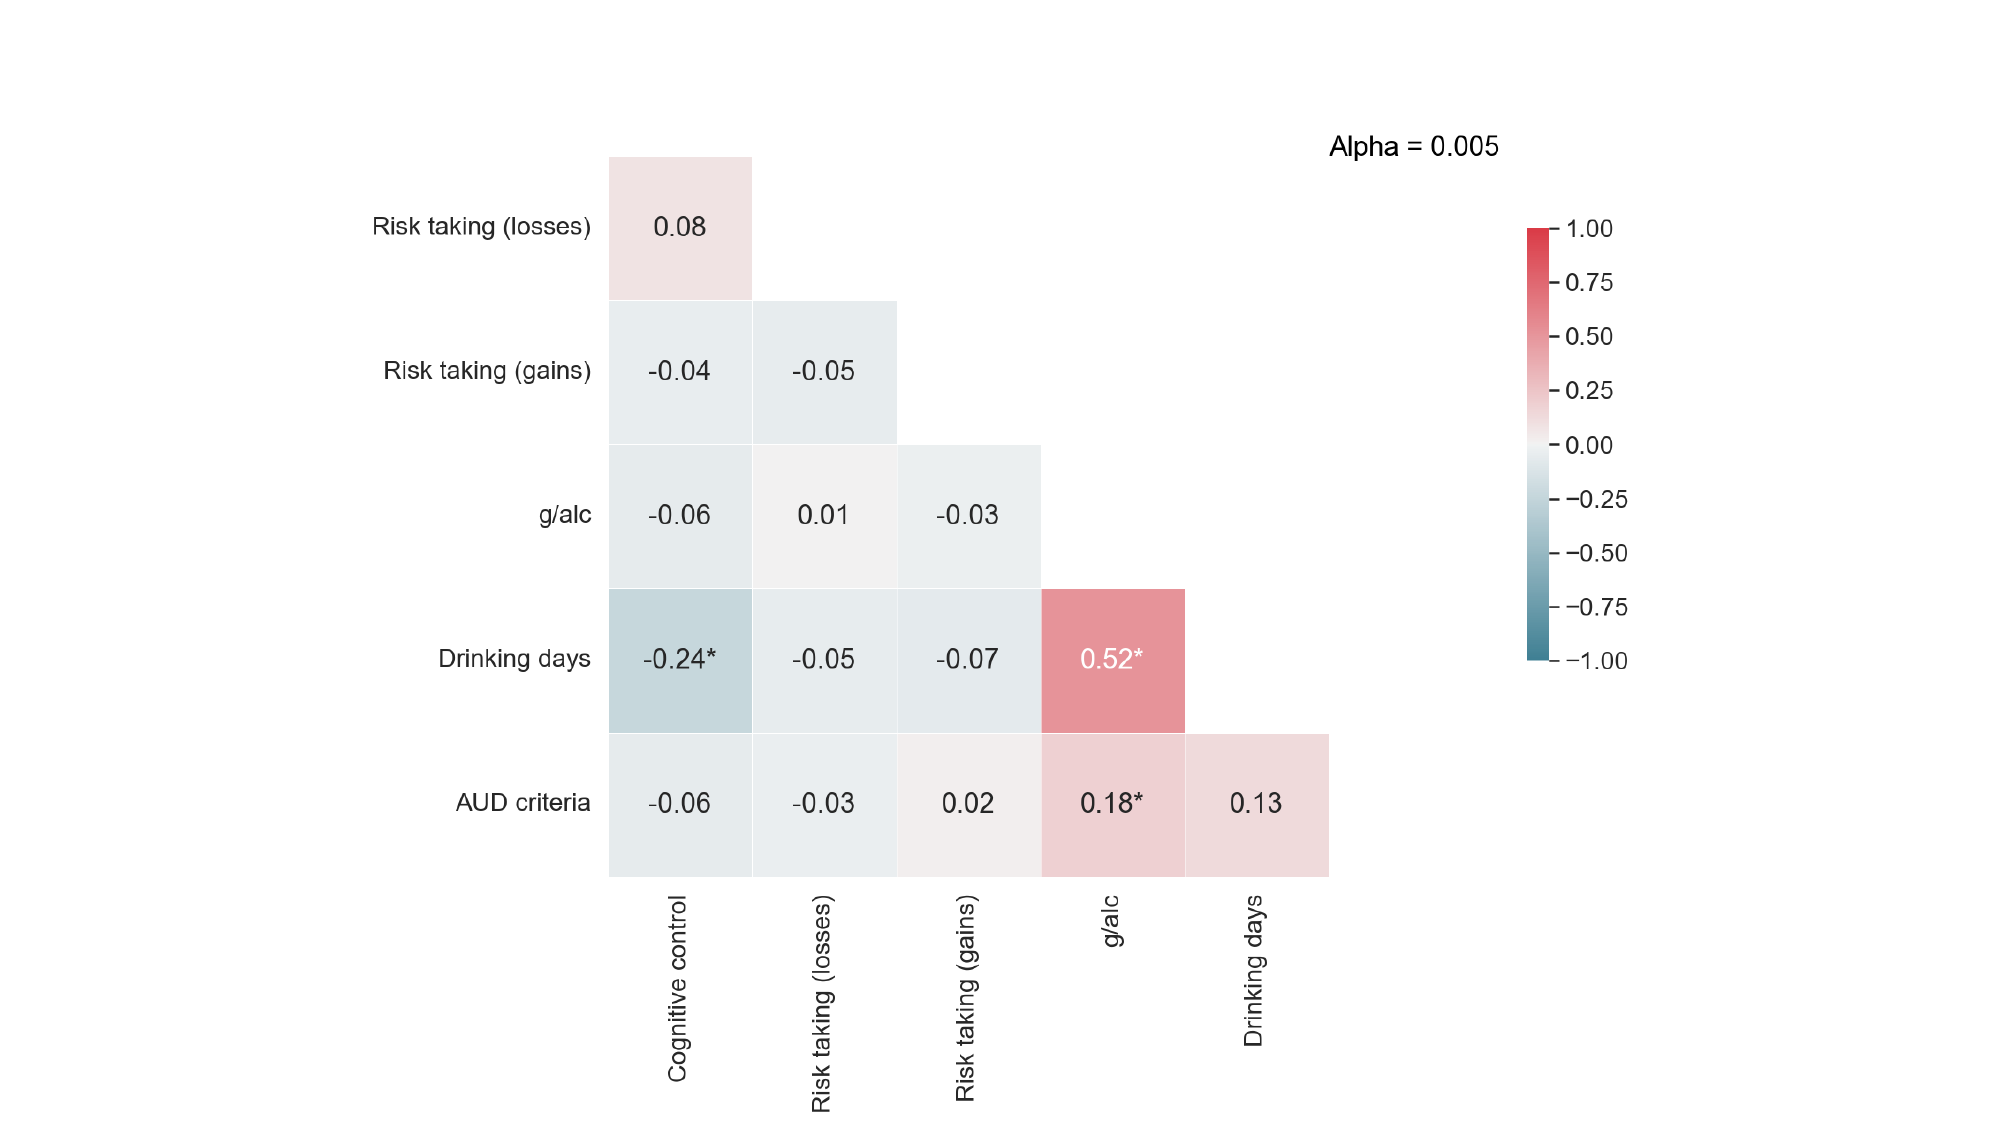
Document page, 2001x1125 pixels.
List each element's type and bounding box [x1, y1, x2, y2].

picture [359, 113, 1641, 1125]
